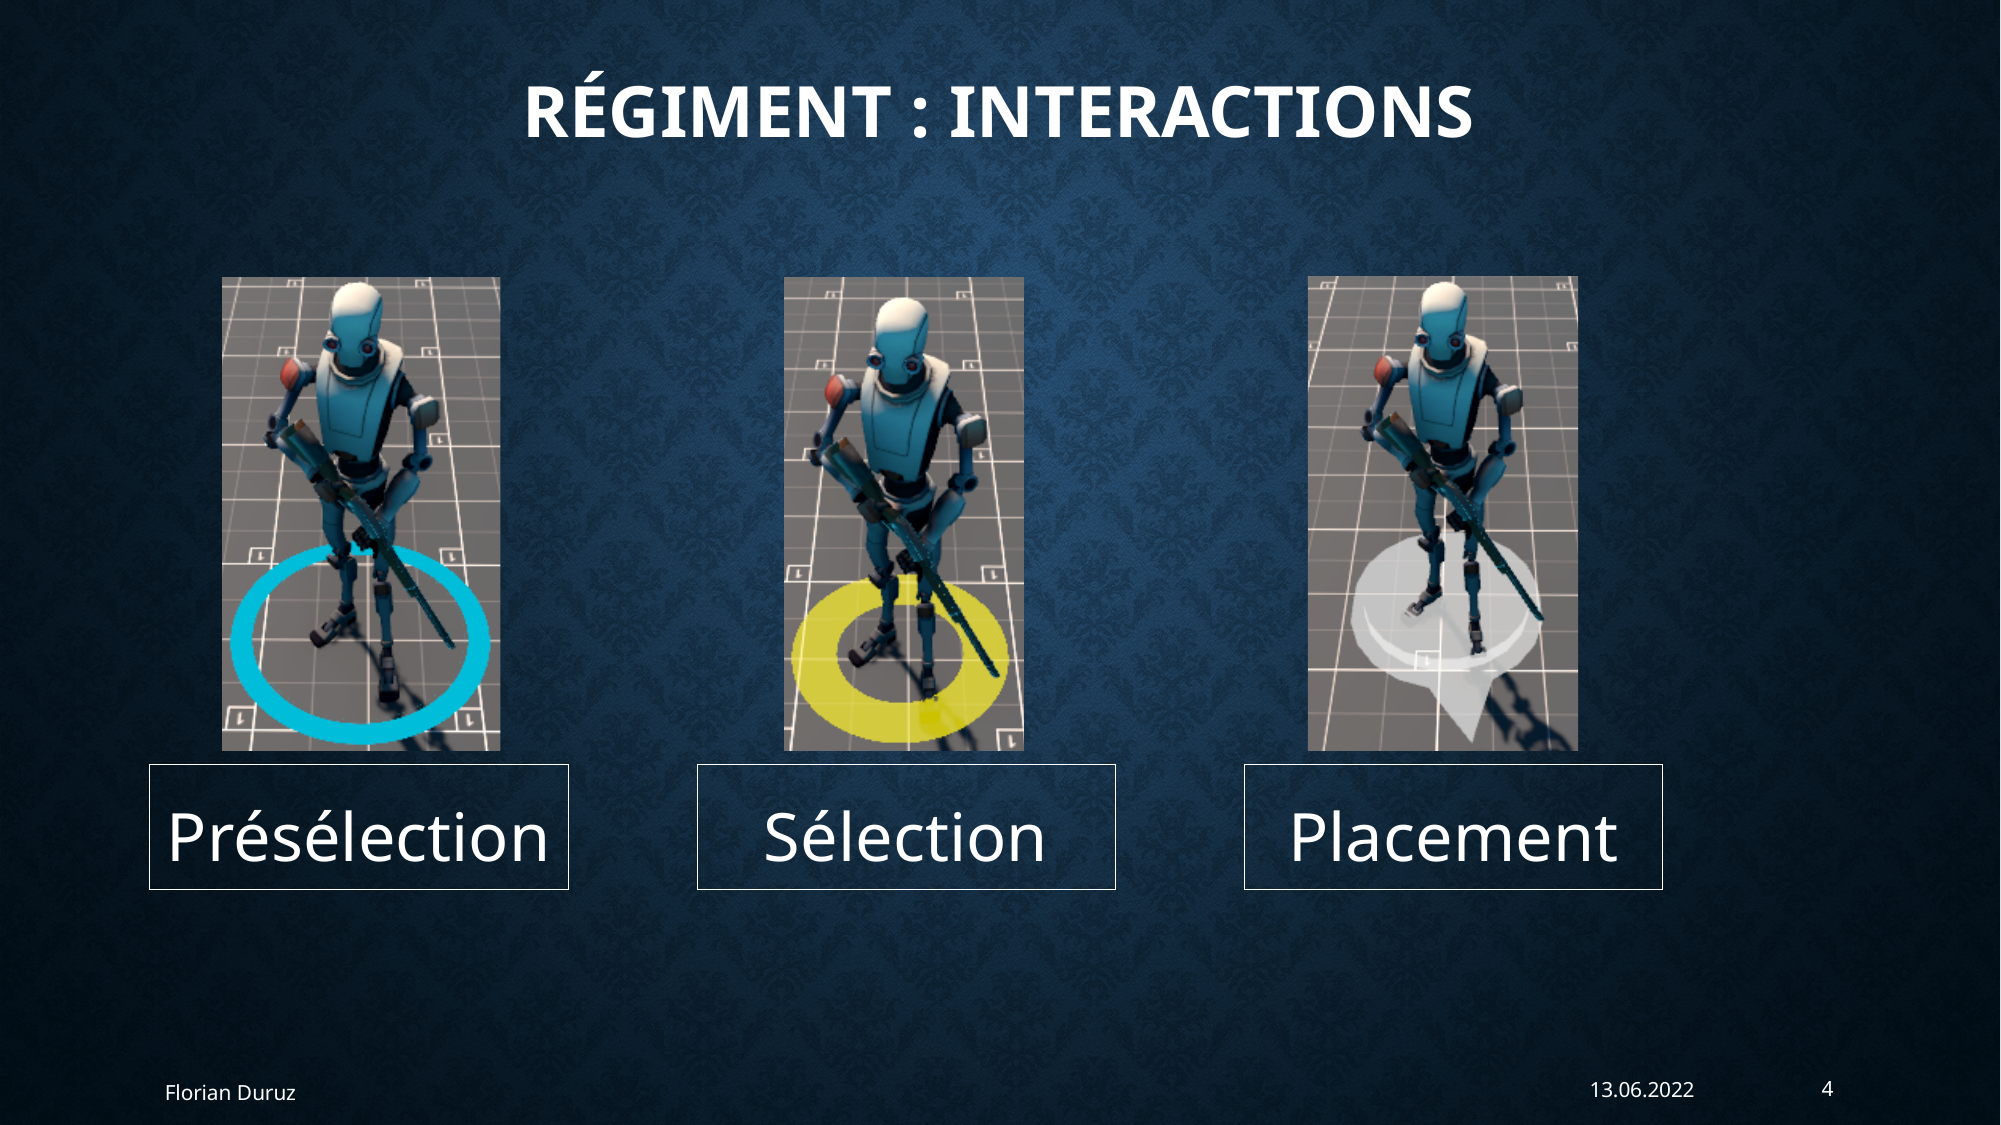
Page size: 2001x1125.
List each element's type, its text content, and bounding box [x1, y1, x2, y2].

slide_number 4 [1724, 1059, 1849, 1120]
footer Florian Duruz [149, 1062, 1245, 1123]
text_box Placement [1244, 764, 1663, 890]
picture [1307, 276, 1579, 752]
text_box Sélection [697, 764, 1116, 890]
title Régiment : Interactions [149, 5, 1849, 224]
picture [221, 277, 501, 752]
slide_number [1259, 1059, 1710, 1120]
list Présélection [149, 764, 569, 890]
picture [783, 277, 1025, 752]
